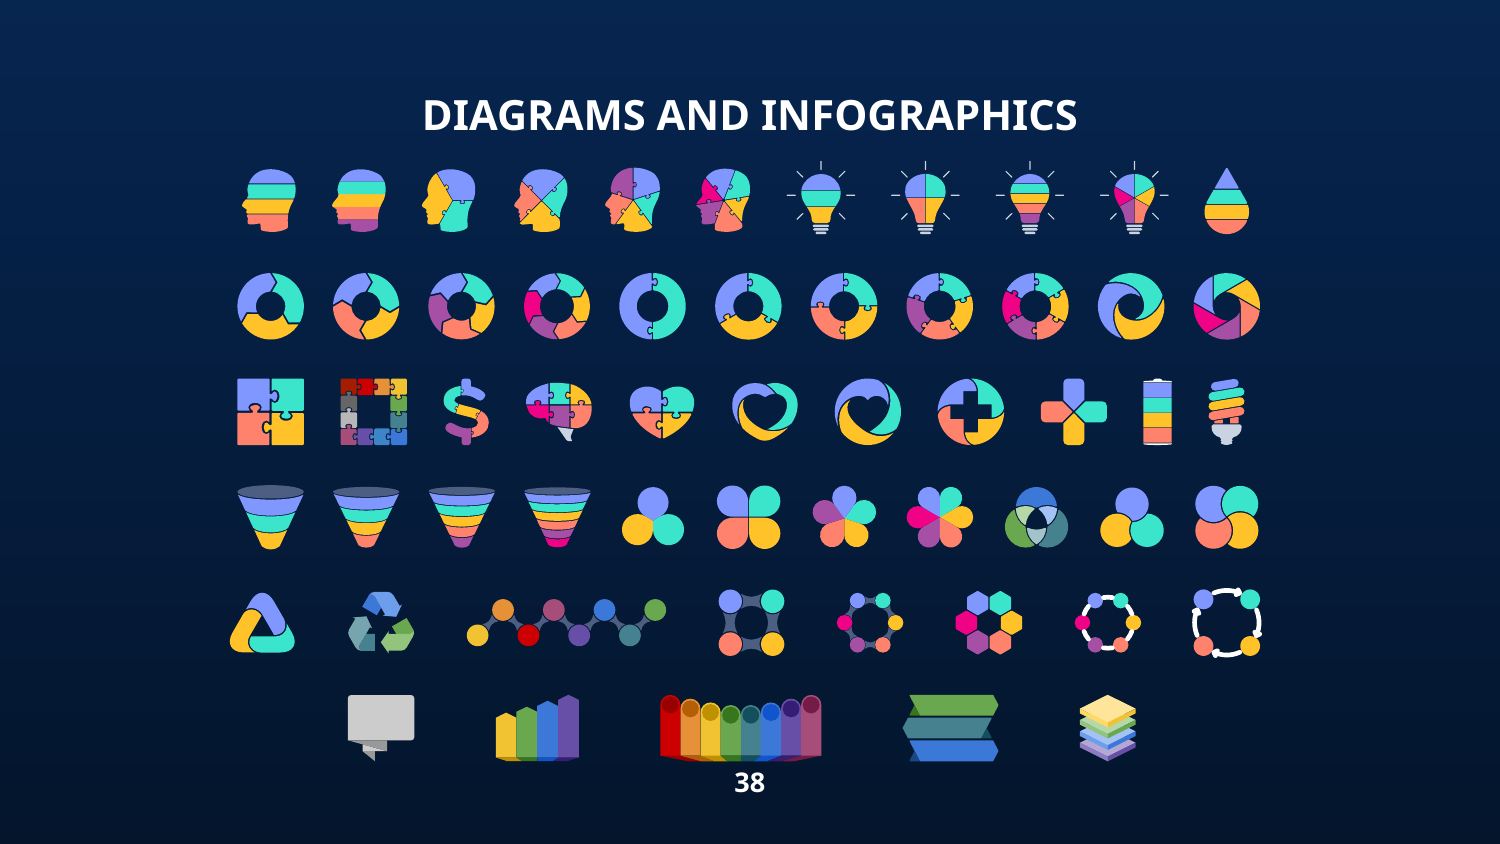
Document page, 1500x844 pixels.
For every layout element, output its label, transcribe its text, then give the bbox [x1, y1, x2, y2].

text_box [718, 589, 785, 657]
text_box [810, 272, 878, 340]
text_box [347, 591, 415, 654]
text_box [495, 694, 580, 762]
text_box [347, 694, 415, 762]
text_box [1001, 272, 1069, 340]
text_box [228, 592, 296, 653]
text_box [810, 485, 878, 550]
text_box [443, 378, 490, 446]
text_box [1079, 694, 1136, 762]
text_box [906, 272, 974, 340]
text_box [237, 378, 305, 446]
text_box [619, 486, 687, 548]
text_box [955, 590, 1023, 655]
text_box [890, 160, 961, 235]
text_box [421, 167, 479, 235]
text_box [715, 483, 783, 551]
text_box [1097, 487, 1165, 548]
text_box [1193, 272, 1261, 340]
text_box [332, 486, 400, 548]
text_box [1097, 272, 1165, 340]
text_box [513, 167, 570, 235]
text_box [660, 694, 822, 762]
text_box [241, 167, 297, 235]
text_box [237, 272, 305, 340]
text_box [1143, 378, 1172, 446]
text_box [340, 378, 408, 446]
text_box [604, 167, 661, 235]
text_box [906, 485, 974, 550]
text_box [902, 694, 999, 762]
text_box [237, 484, 305, 550]
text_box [1207, 378, 1246, 446]
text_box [525, 382, 593, 442]
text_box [995, 160, 1065, 235]
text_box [1193, 589, 1261, 657]
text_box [1193, 485, 1261, 549]
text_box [1099, 160, 1169, 235]
slide_number 38 [705, 770, 795, 844]
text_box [332, 272, 400, 340]
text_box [428, 486, 496, 548]
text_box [937, 378, 1005, 446]
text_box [1002, 486, 1069, 548]
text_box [628, 384, 696, 439]
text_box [428, 272, 495, 340]
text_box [836, 592, 904, 653]
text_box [1204, 167, 1250, 235]
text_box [331, 167, 387, 235]
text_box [834, 378, 902, 446]
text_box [714, 272, 782, 340]
title DIAGRAMS AND INFOGRAPHICS [203, 74, 1297, 140]
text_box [523, 272, 591, 340]
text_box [1074, 592, 1142, 653]
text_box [695, 167, 752, 235]
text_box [1040, 378, 1108, 446]
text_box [523, 487, 591, 548]
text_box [619, 272, 686, 340]
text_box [466, 598, 667, 647]
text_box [786, 160, 856, 235]
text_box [731, 382, 799, 441]
